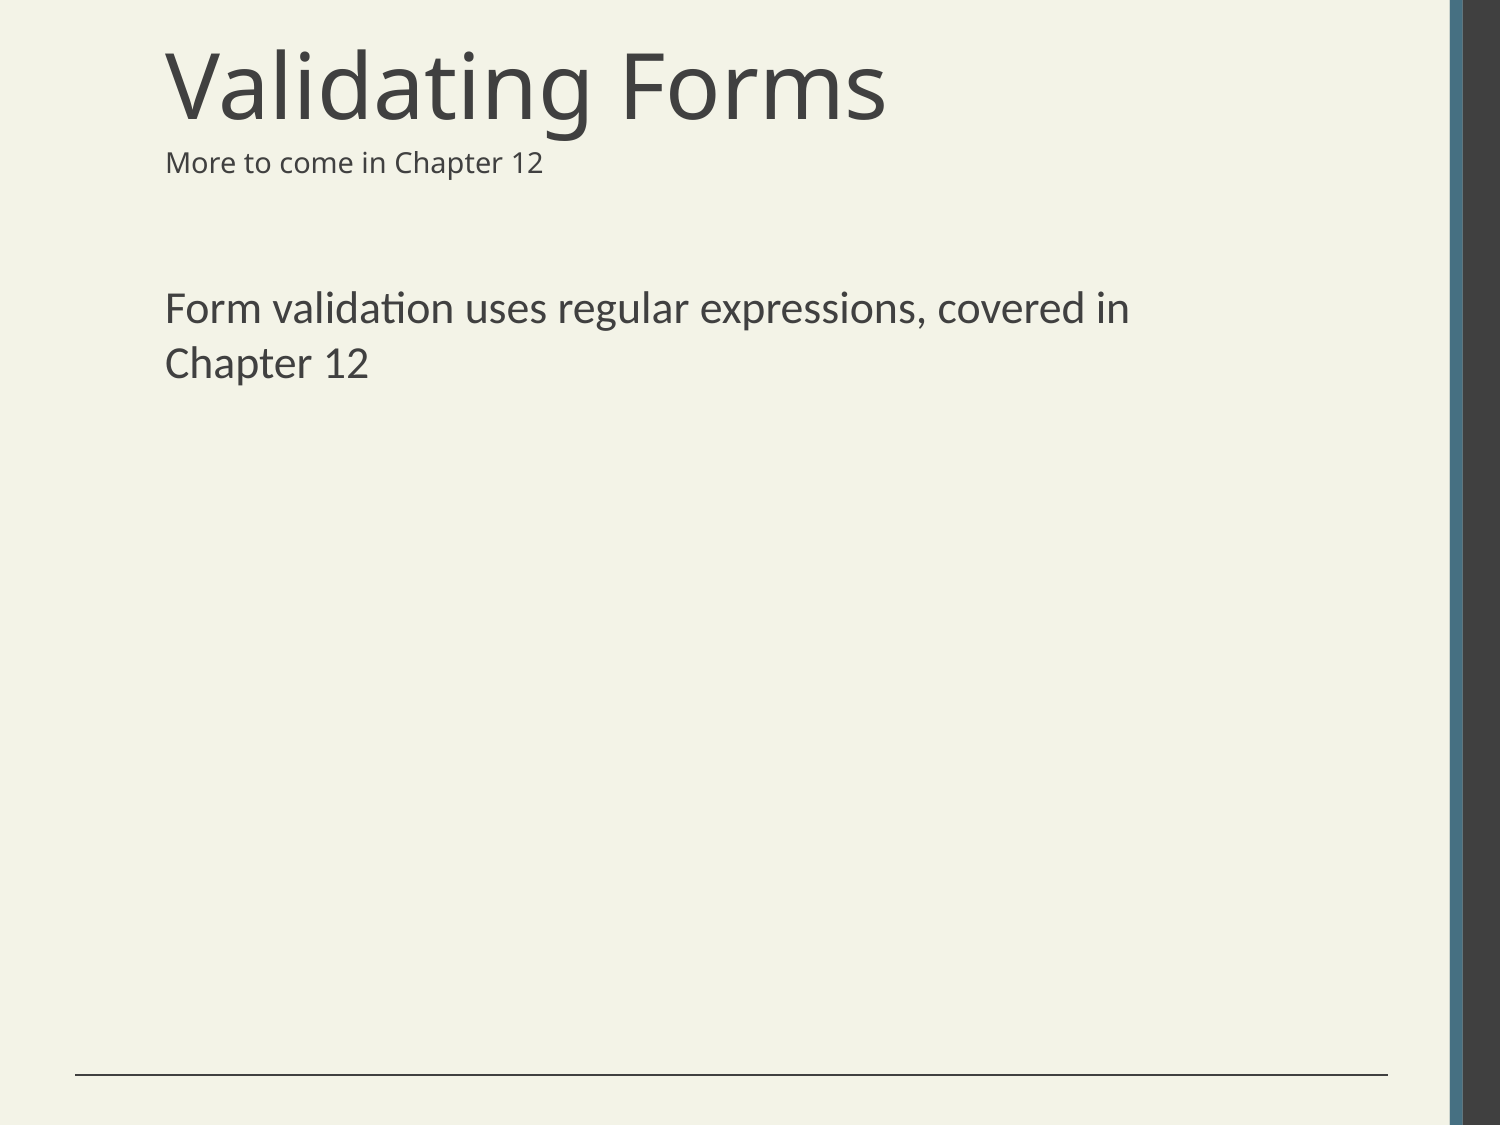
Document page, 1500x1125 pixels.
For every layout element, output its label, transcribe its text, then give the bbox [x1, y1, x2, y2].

list Form validation uses regular expressions, covered in Chapter 12 [150, 270, 1200, 1013]
list More to come in Chapter 12 [150, 137, 1200, 188]
title Validating Forms [150, 20, 1425, 188]
